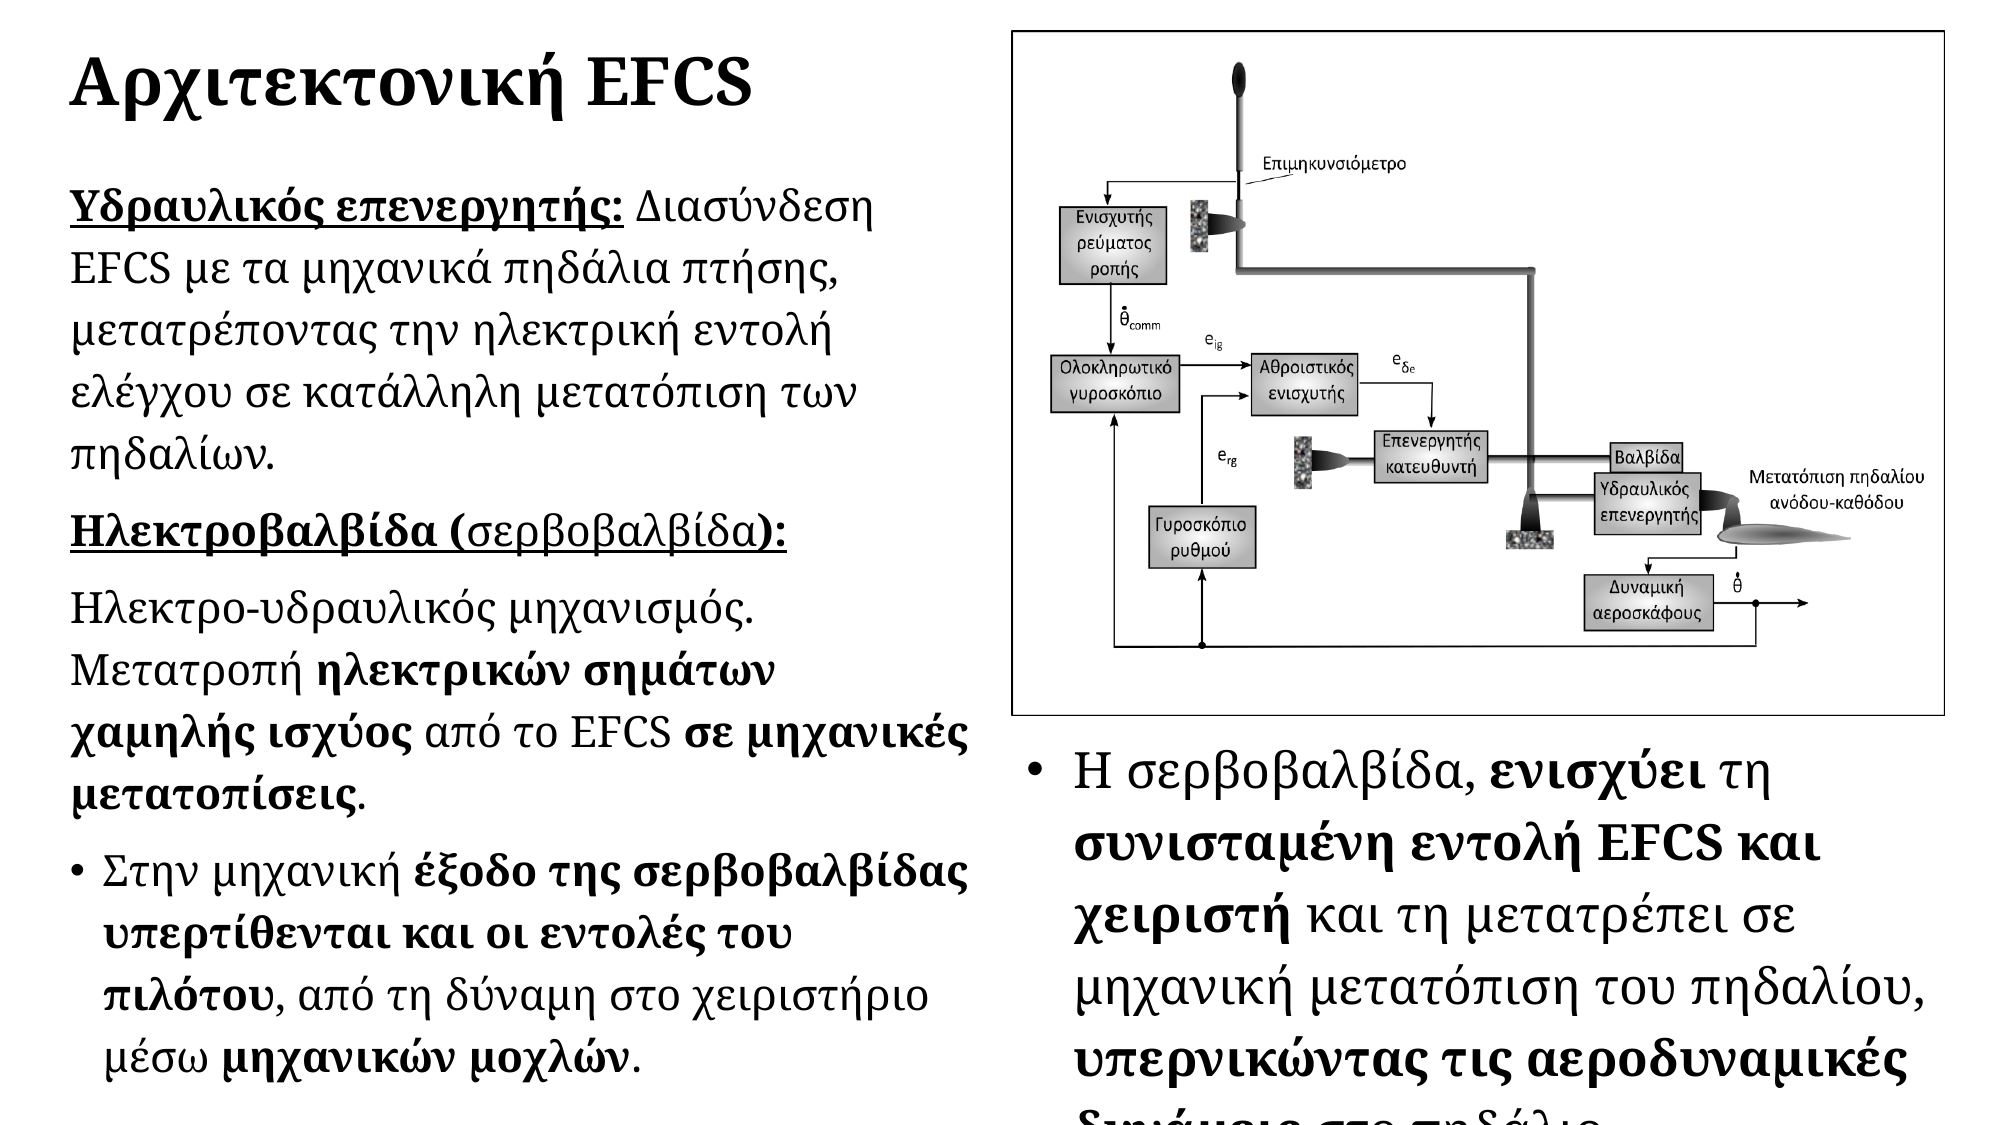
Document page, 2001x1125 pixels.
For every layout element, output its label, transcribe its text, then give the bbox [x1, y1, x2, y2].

picture [1011, 30, 1945, 717]
text_box Η σερβοβαλβίδα, ενισχύει τη συνισταμένη εντολή EFCS και χειριστή και τη μετατρέπει σε μηχανική μετατόπιση του πηδαλίου, υπερνικώντας τις αεροδυναμικές δυνάμεις στο πηδάλιο. [1011, 719, 1945, 1125]
title Αρχιτεκτονική EFCS [54, 31, 989, 138]
list Υδραυλικός επενεργητής: Διασύνδεση EFCS με τα μηχανικά πηδάλια πτήσης, μετατρέποντας την ηλεκτρική εντολή ελέγχου σε κατάλληλη μετατόπιση των πηδαλίων. Ηλεκτροβαλβίδα (σερβοβαλβίδα): Ηλεκτρο-υδραυλικός μηχανισμός. Μετατροπή ηλεκτρικών σημάτων χαμηλής ισχύος από το EFCS σε μηχανικές μετατοπίσεις. Στην μηχανική έξοδο της σερβοβαλβίδας υπερτίθενται και οι εντολές του πιλότου, από τη δύναμη στο χειριστήριο μέσω μηχανικών μοχλών. [54, 160, 989, 1094]
